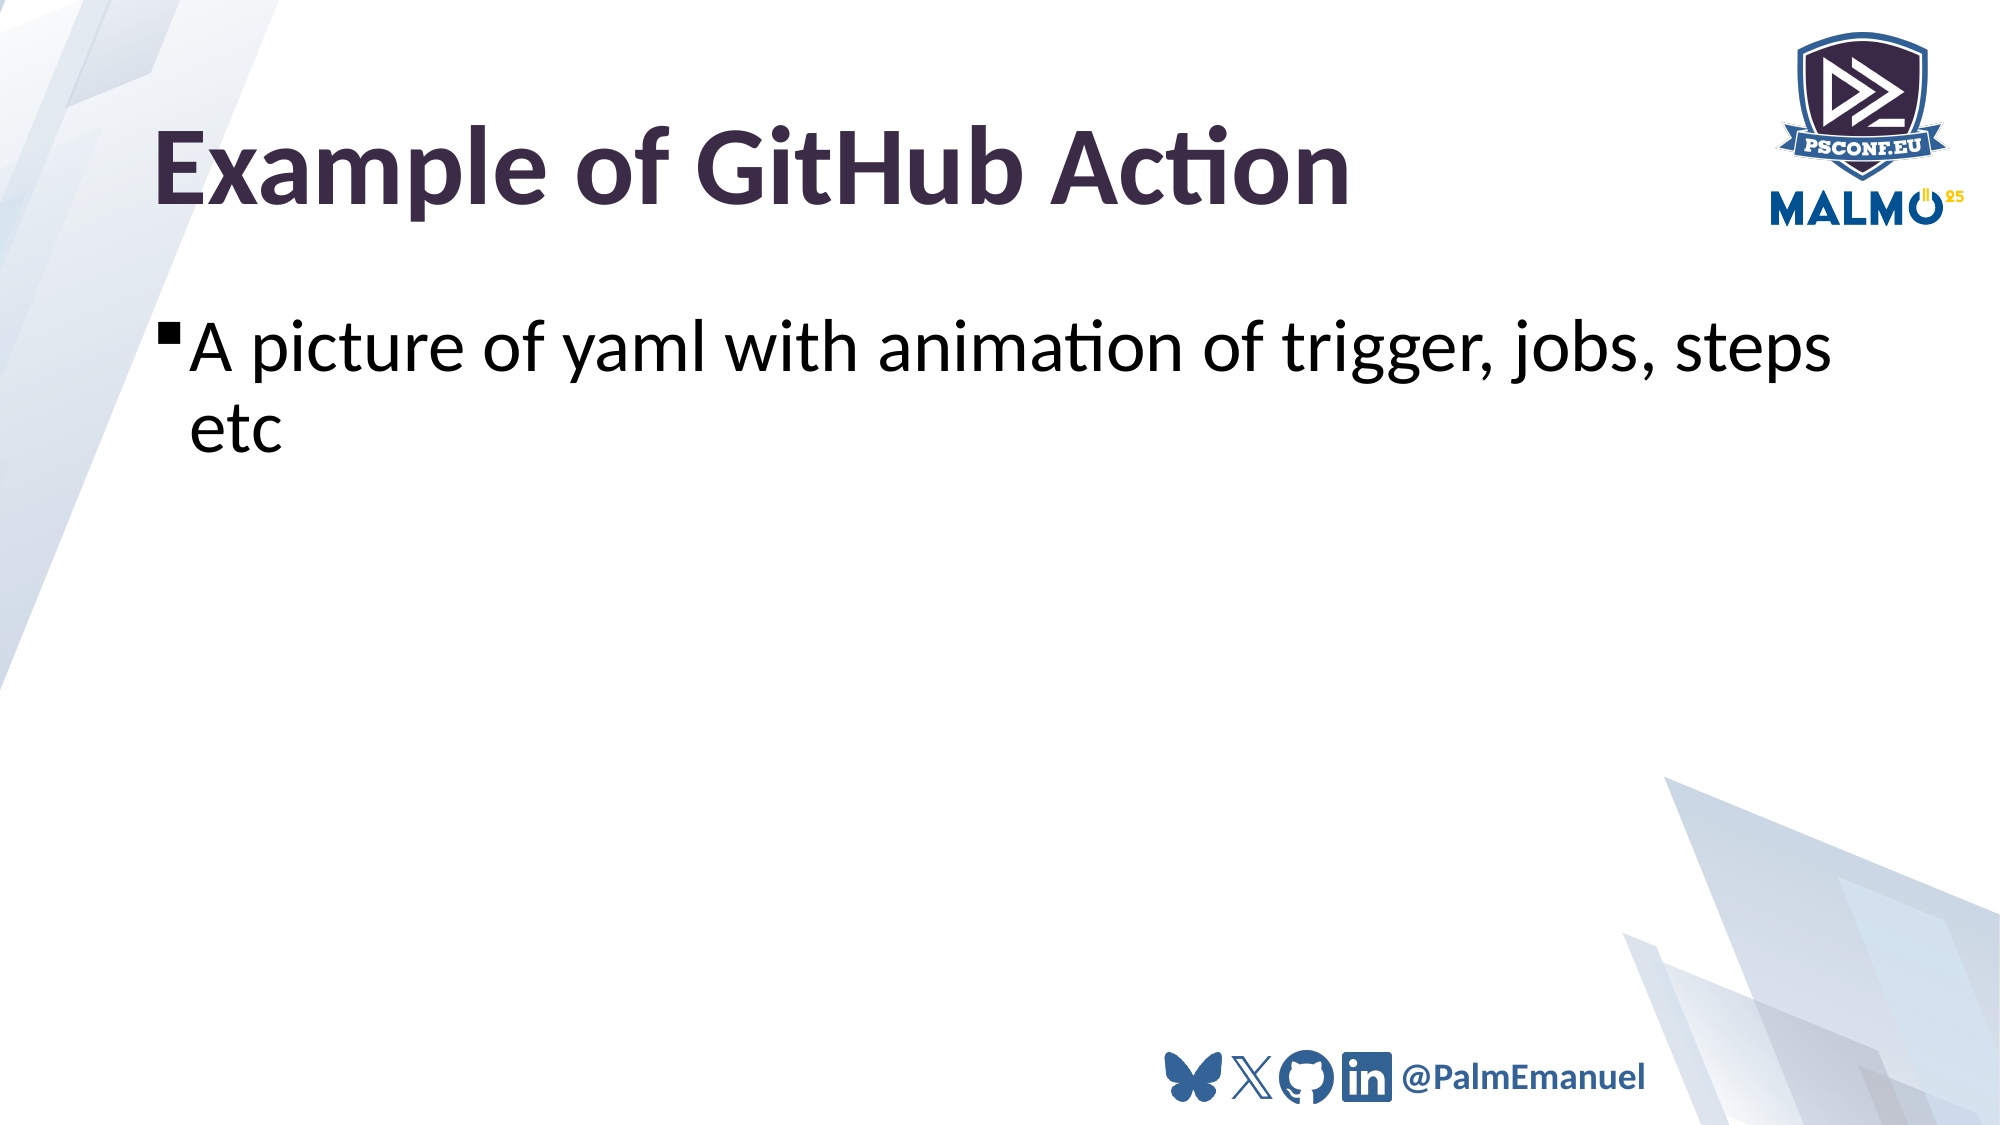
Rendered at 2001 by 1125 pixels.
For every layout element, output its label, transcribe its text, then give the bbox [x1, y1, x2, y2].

title Example of GitHub Action [137, 59, 1735, 278]
picture [0, 0, 2000, 1125]
list A picture of yaml with animation of trigger, jobs, steps etc [137, 299, 1863, 1014]
